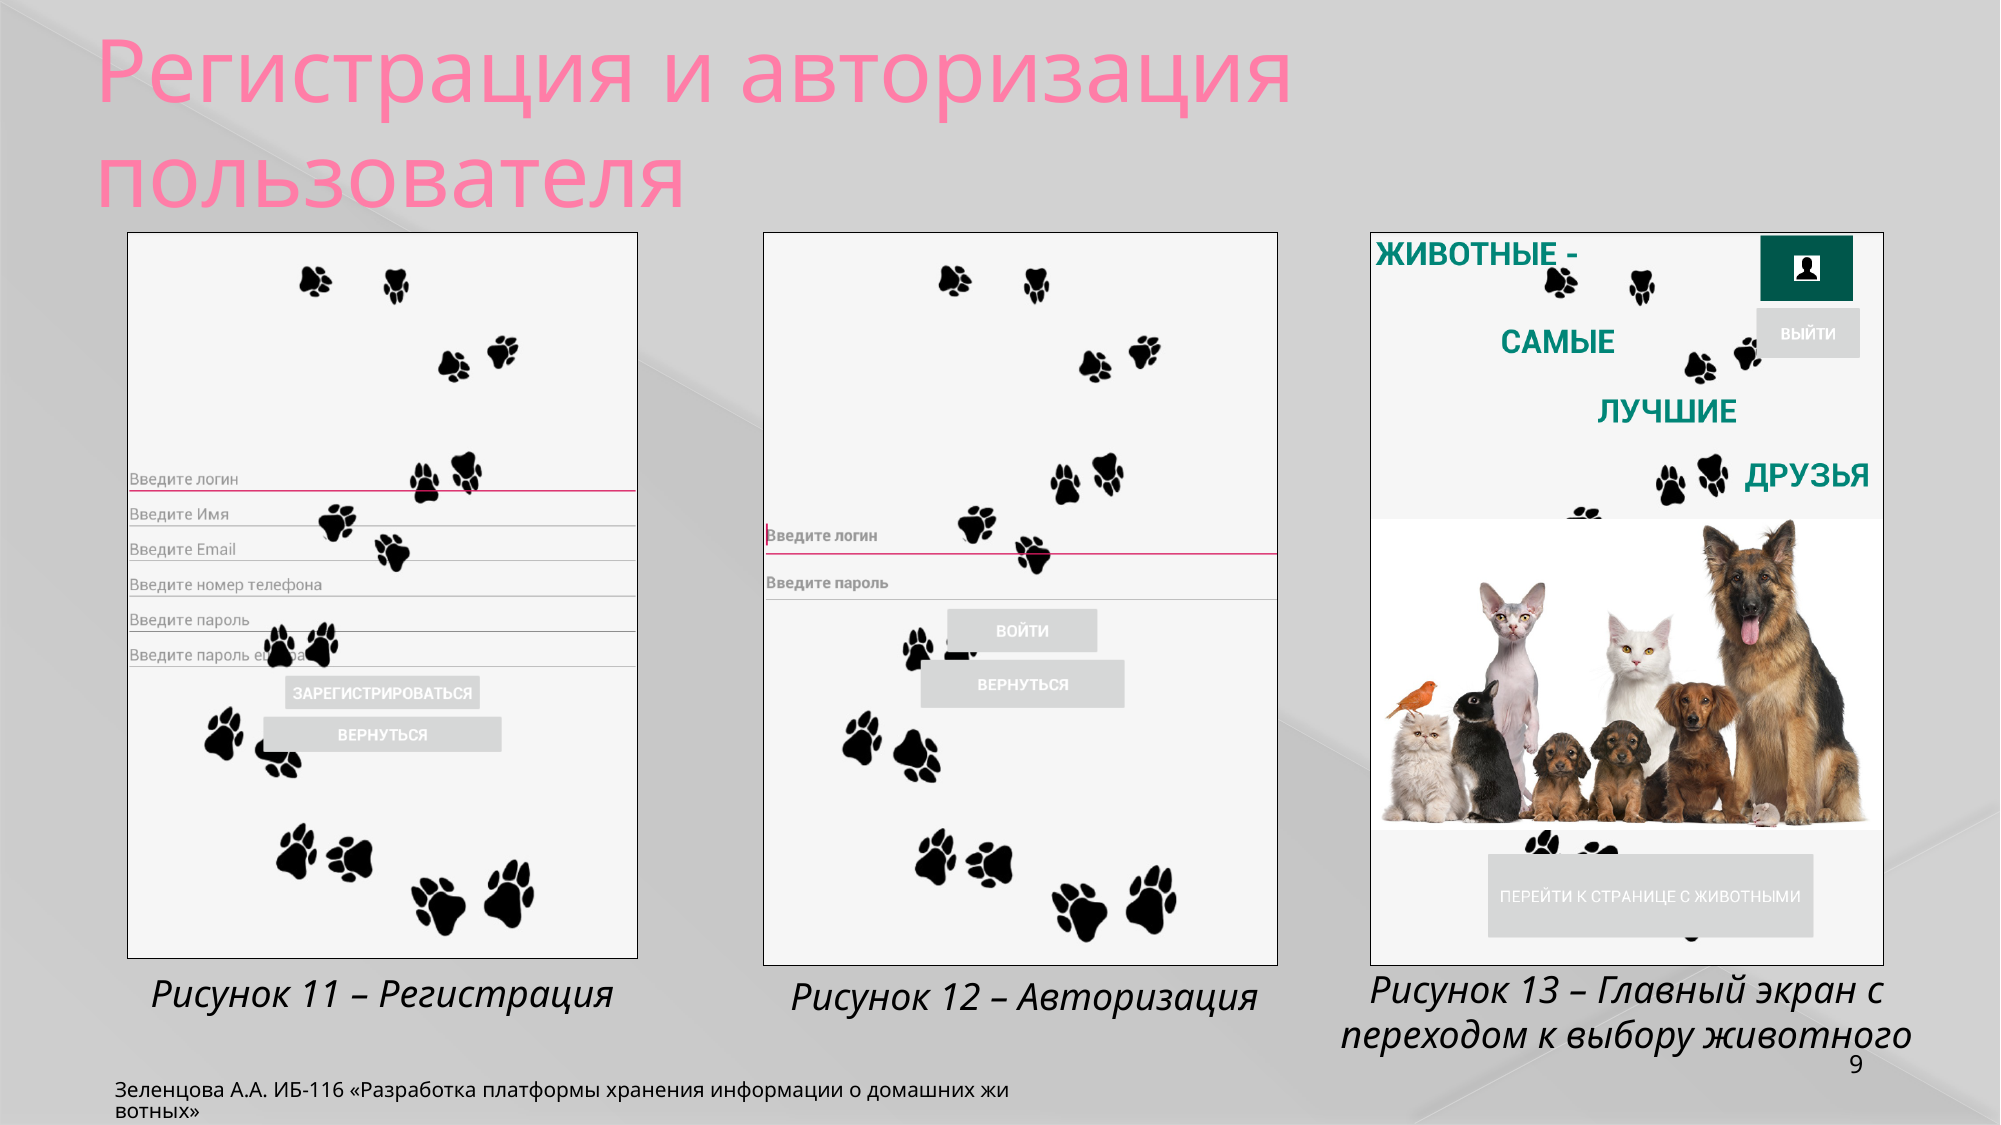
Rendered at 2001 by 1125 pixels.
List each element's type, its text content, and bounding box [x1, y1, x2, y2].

title Регистрация и авторизация пользователя [0, 0, 1829, 240]
slide_number 9 [1801, 1064, 1912, 1091]
text_box Рисунок 12 – Авторизация [775, 966, 1275, 1025]
text_box Рисунок 13 – Главный экран с переходом к выбору животного [1323, 958, 1931, 1064]
picture [126, 232, 639, 960]
text_box Рисунок 11 – Регистрация [135, 962, 630, 1023]
picture [1369, 232, 1884, 966]
picture [763, 232, 1278, 966]
footer Зеленцова А.А. ИБ-116 «Разработка платформы хранения информации о домашних животных» [99, 1063, 1032, 1113]
